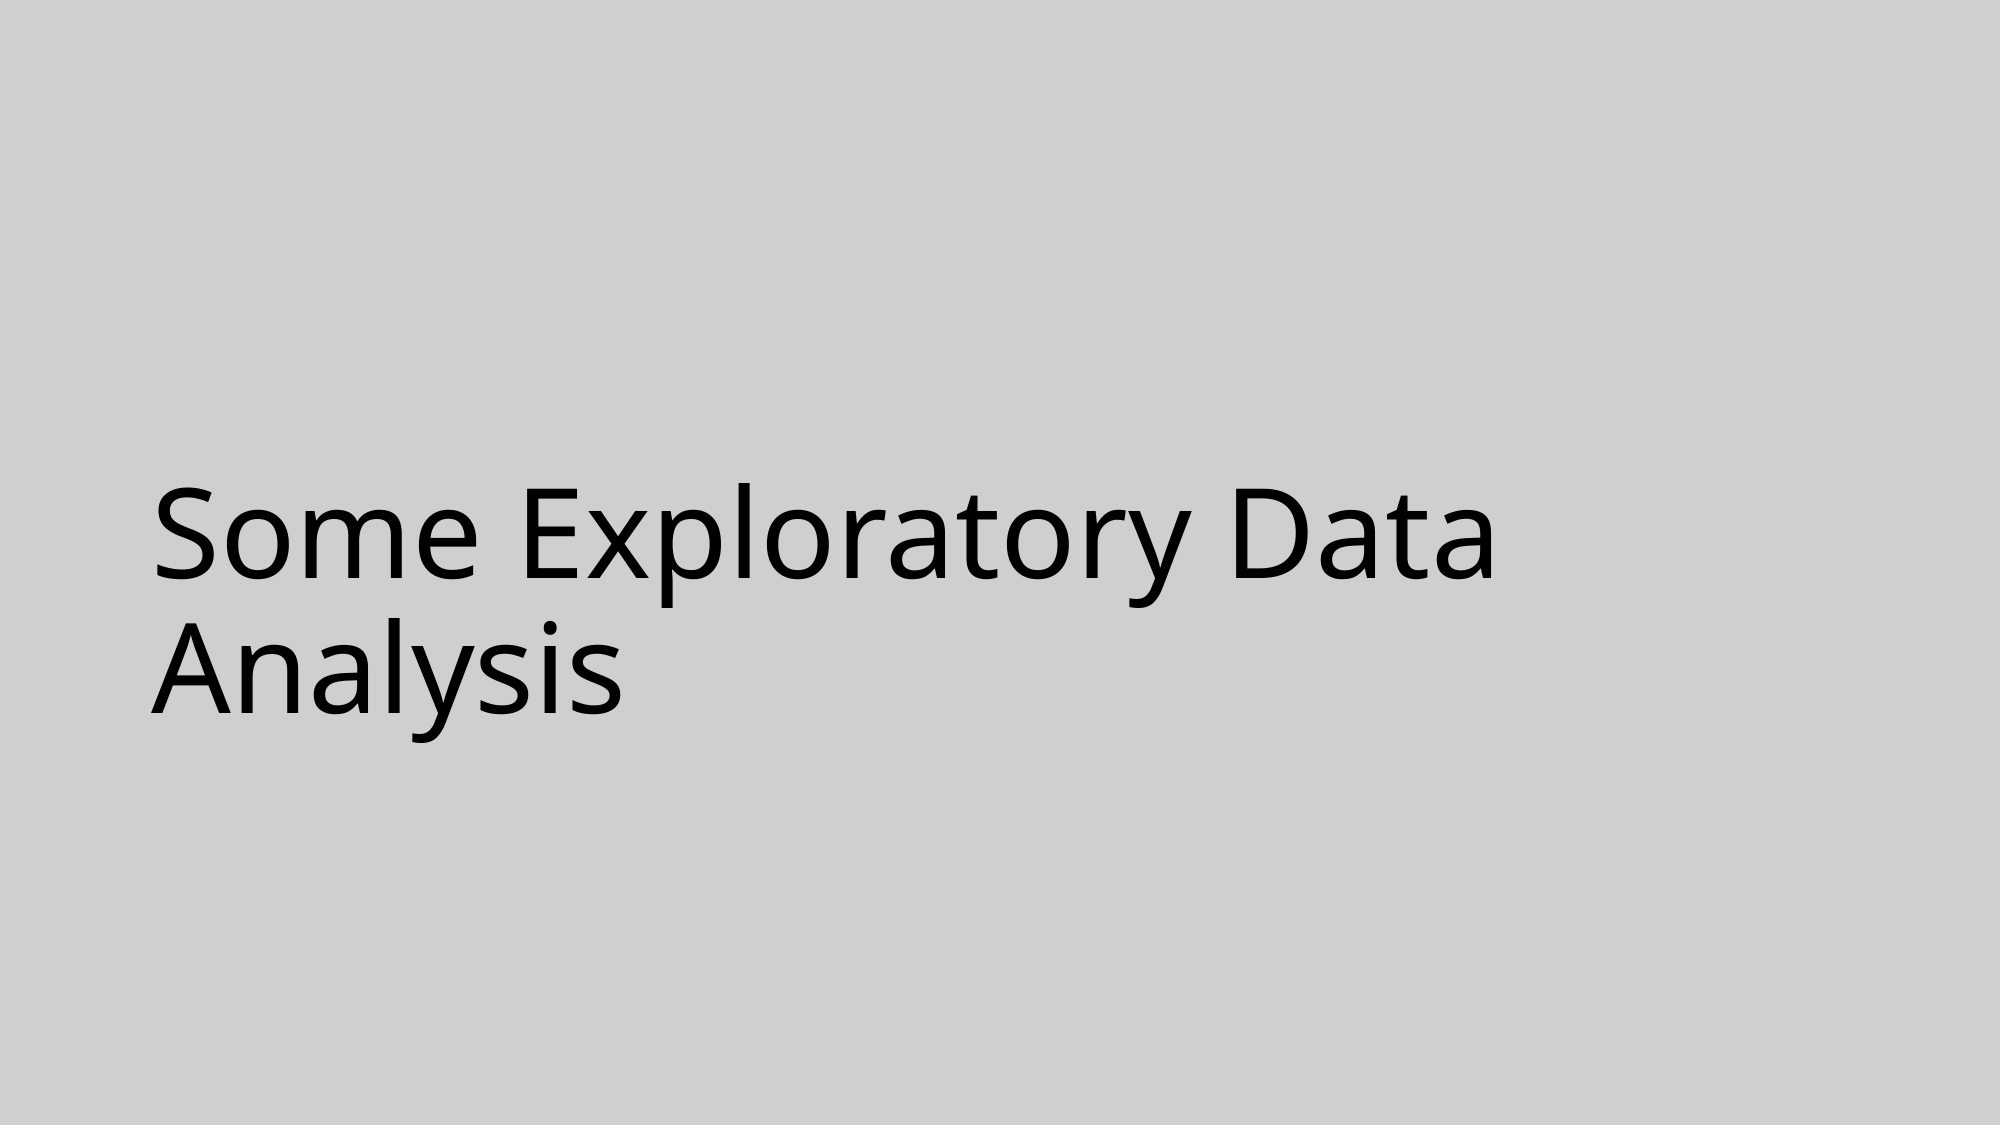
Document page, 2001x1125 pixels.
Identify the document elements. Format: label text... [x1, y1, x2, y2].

title Some Exploratory Data Analysis [136, 280, 1862, 749]
